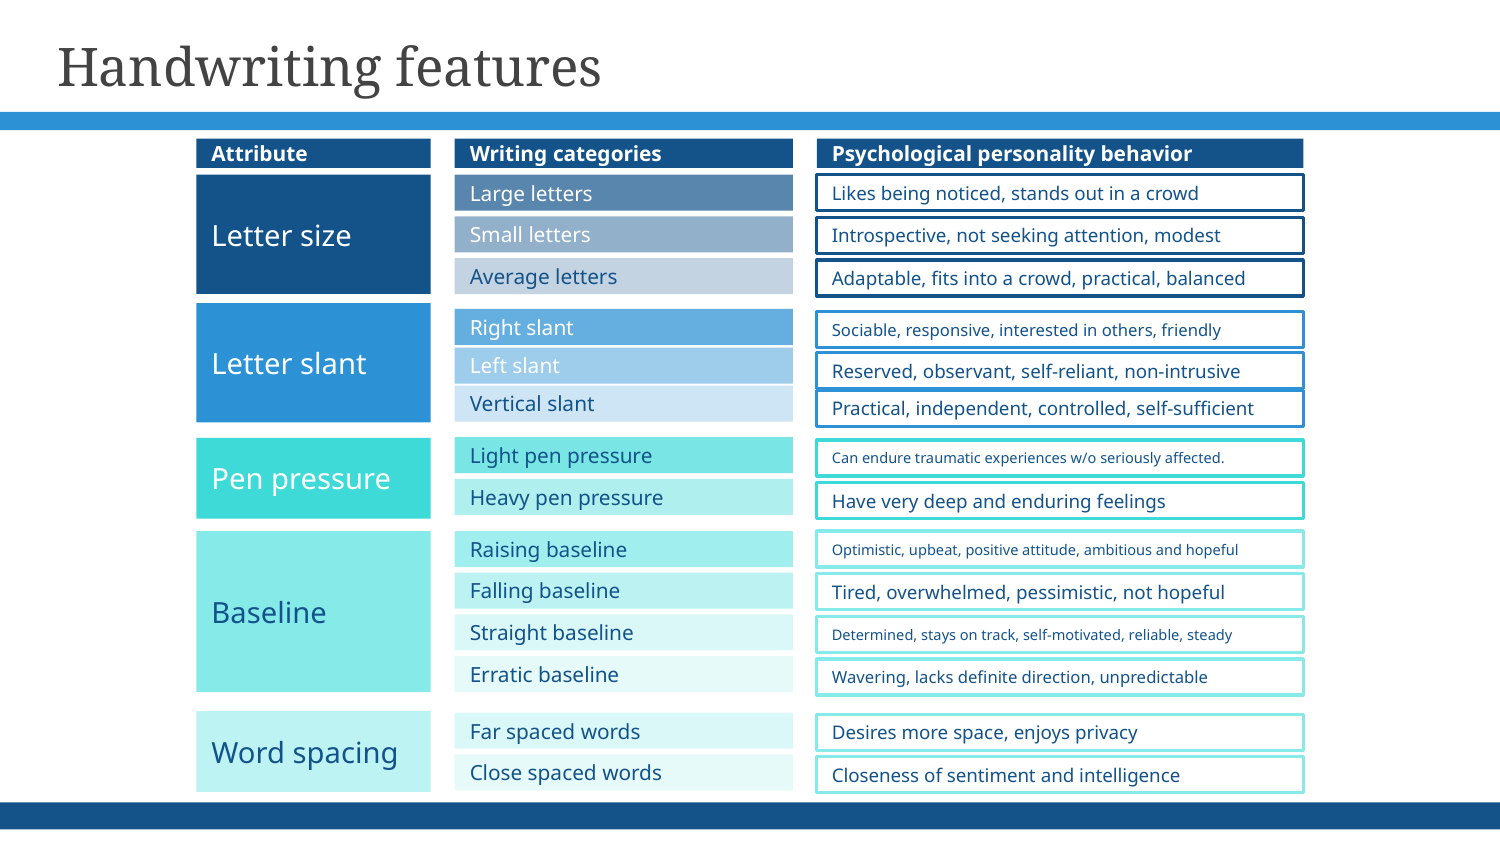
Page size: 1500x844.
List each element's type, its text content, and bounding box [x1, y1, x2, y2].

text_box Left slant [454, 347, 793, 384]
text_box Close spaced words [454, 754, 793, 791]
text_box Word spacing [196, 711, 431, 792]
text_box Wavering, lacks definite direction, unpredictable [816, 658, 1304, 696]
text_box Tired, overwhelmed, pessimistic, not hopeful [816, 573, 1304, 610]
text_box Likes being noticed, stands out in a crowd [816, 174, 1304, 211]
text_box Small letters [454, 216, 793, 253]
text_box Psychological personality behavior [816, 138, 1304, 168]
title Handwriting features [42, 18, 1440, 112]
text_box Pen pressure [196, 437, 431, 519]
text_box Sociable, responsive, interested in others, friendly [816, 311, 1304, 348]
text_box Falling baseline [454, 572, 793, 609]
text_box Closeness of sentiment and intelligence [816, 756, 1304, 793]
text_box Vertical slant [454, 385, 793, 422]
text_box Light pen pressure [454, 437, 793, 474]
text_box Can endure traumatic experiences w/o seriously affected. [816, 439, 1304, 476]
text_box Have very deep and enduring feelings [816, 482, 1304, 519]
text_box Right slant [454, 308, 793, 345]
text_box Reserved, observant, self-reliant, non-intrusive [816, 352, 1304, 389]
text_box Straight baseline [454, 614, 793, 651]
text_box Raising baseline [454, 531, 793, 568]
text_box Erratic baseline [454, 656, 793, 693]
text_box Baseline [196, 531, 431, 693]
text_box Adaptable, fits into a crowd, practical, balanced [816, 259, 1304, 296]
text_box Letter size [196, 174, 431, 294]
text_box Determined, stays on track, self-motivated, reliable, steady [816, 616, 1304, 653]
text_box Introspective, not seeking attention, modest [816, 217, 1304, 254]
text_box Optimistic, upbeat, positive attitude, ambitious and hopeful [816, 531, 1304, 568]
text_box Practical, independent, controlled, self-sufficient [816, 390, 1304, 427]
text_box Far spaced words [454, 712, 793, 749]
text_box Heavy pen pressure [454, 478, 793, 515]
text_box Desires more space, enjoys privacy [816, 714, 1304, 751]
text_box Letter slant [196, 303, 431, 423]
text_box Average letters [454, 258, 793, 295]
text_box Attribute [196, 138, 431, 168]
text_box Writing categories [454, 138, 793, 168]
text_box Large letters [454, 174, 793, 211]
